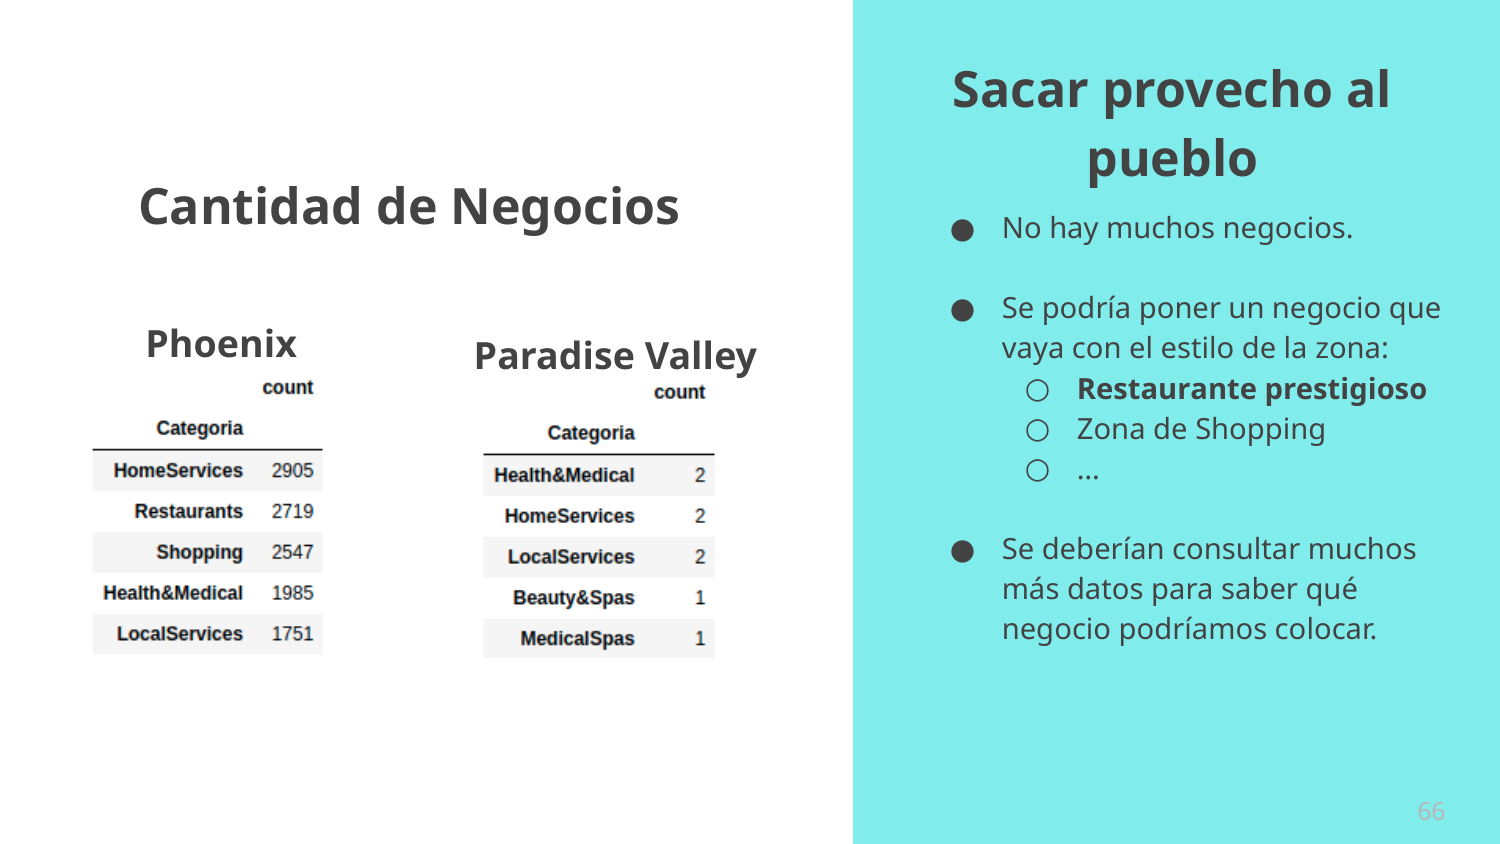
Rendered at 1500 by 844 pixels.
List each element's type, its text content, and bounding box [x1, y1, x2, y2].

picture [81, 366, 337, 658]
list No hay muchos negocios. Se podría poner un negocio que vaya con el estilo de la zona: Restaurante prestigioso Zona de Shopping … Se deberían consultar muchos más datos para saber qué negocio podríamos colocar. [911, 202, 1466, 748]
title Cantidad de Negocios [116, 80, 703, 250]
title Sacar provecho al pueblo [879, 32, 1466, 202]
title Phoenix [105, 279, 337, 366]
title Paradise Valley [448, 291, 783, 393]
picture [476, 366, 729, 658]
slide_number ‹#› [1402, 764, 1493, 830]
